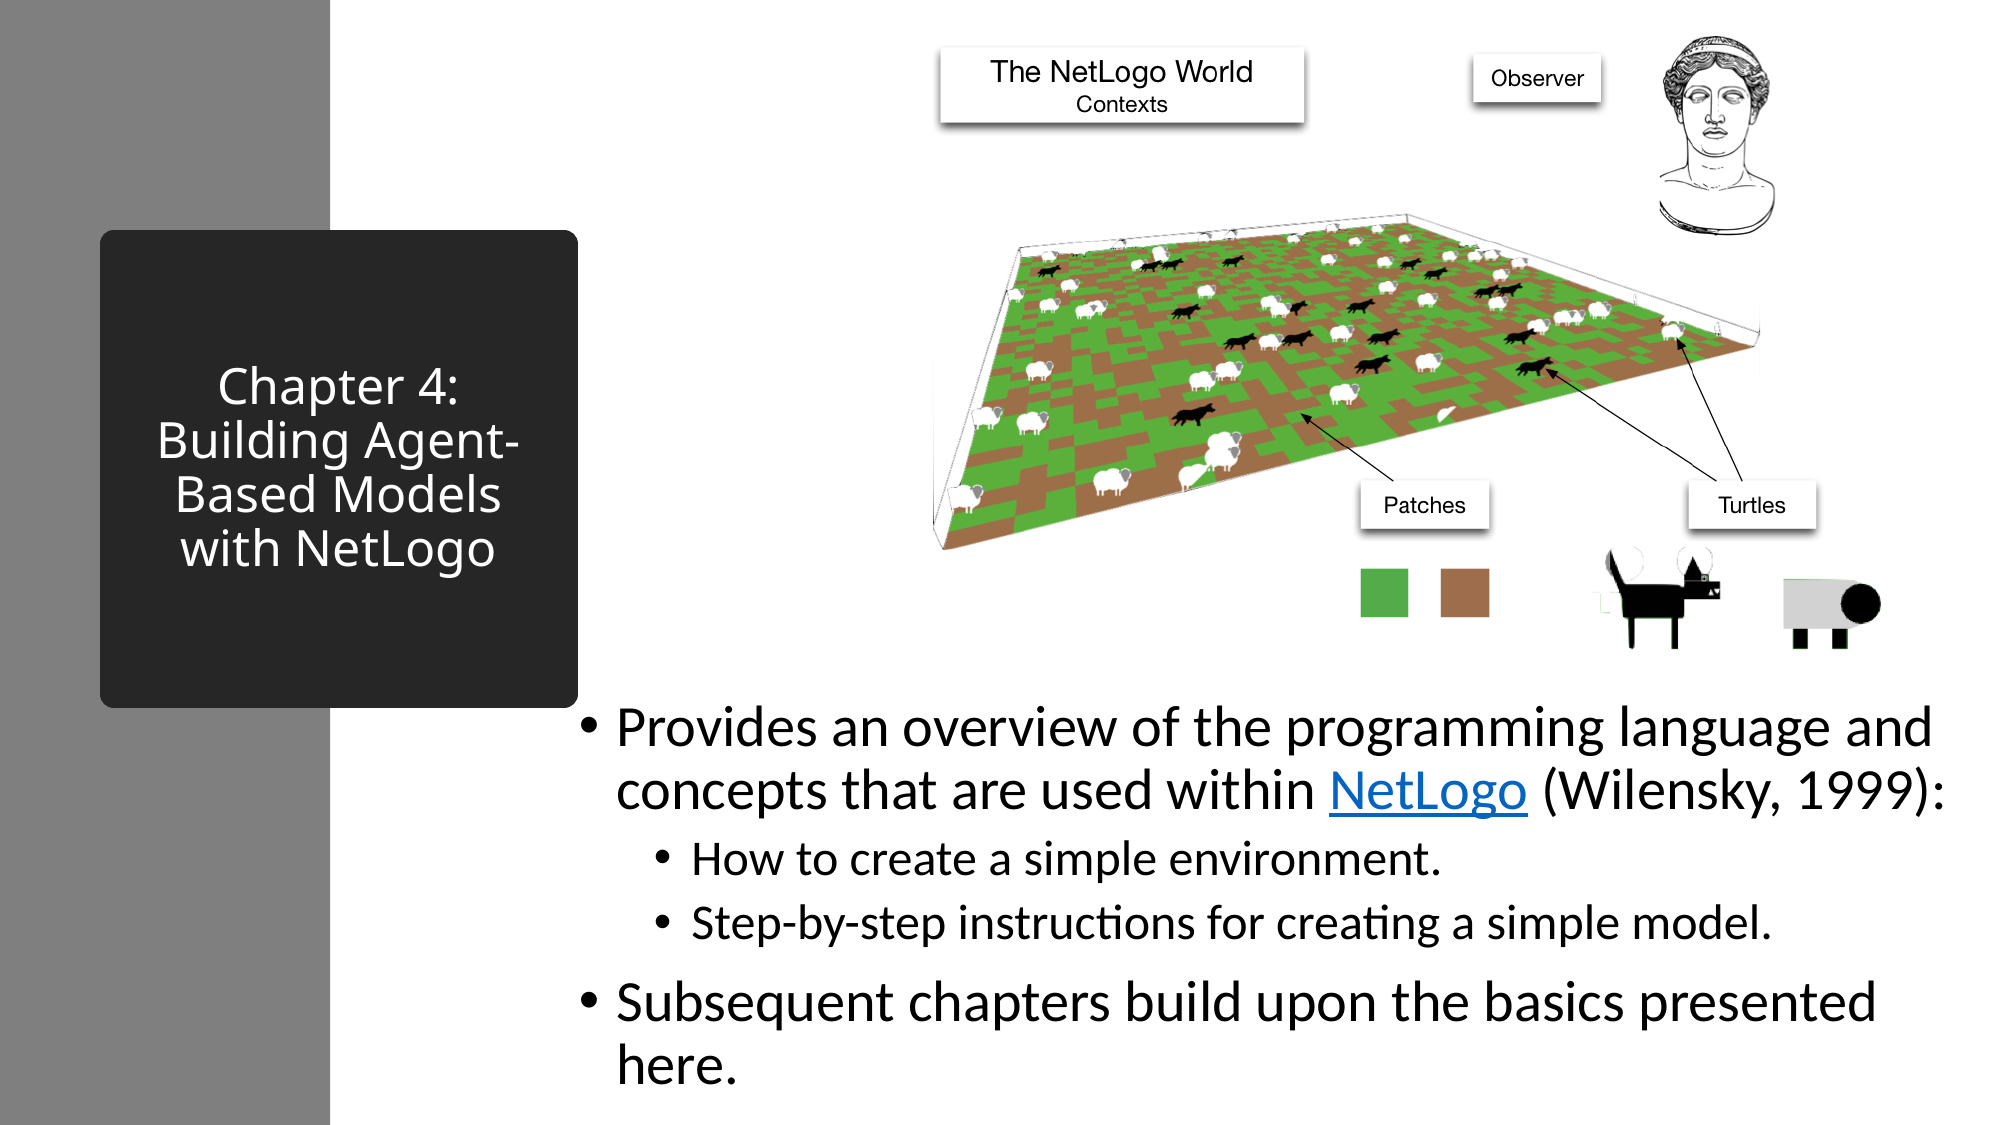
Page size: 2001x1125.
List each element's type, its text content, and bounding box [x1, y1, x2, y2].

picture [929, 36, 1883, 652]
title Chapter 4: Building Agent-Based Models with NetLogo [113, 243, 564, 694]
list Provides an overview of the programming language and concepts that are used within NetLogo (Wilensky, 1999): How to create a simple environment. Step-by-step instructions for creating a simple model. Subsequent chapters build upon the basics presented here. [563, 688, 1973, 1125]
text_box [0, 0, 331, 1125]
